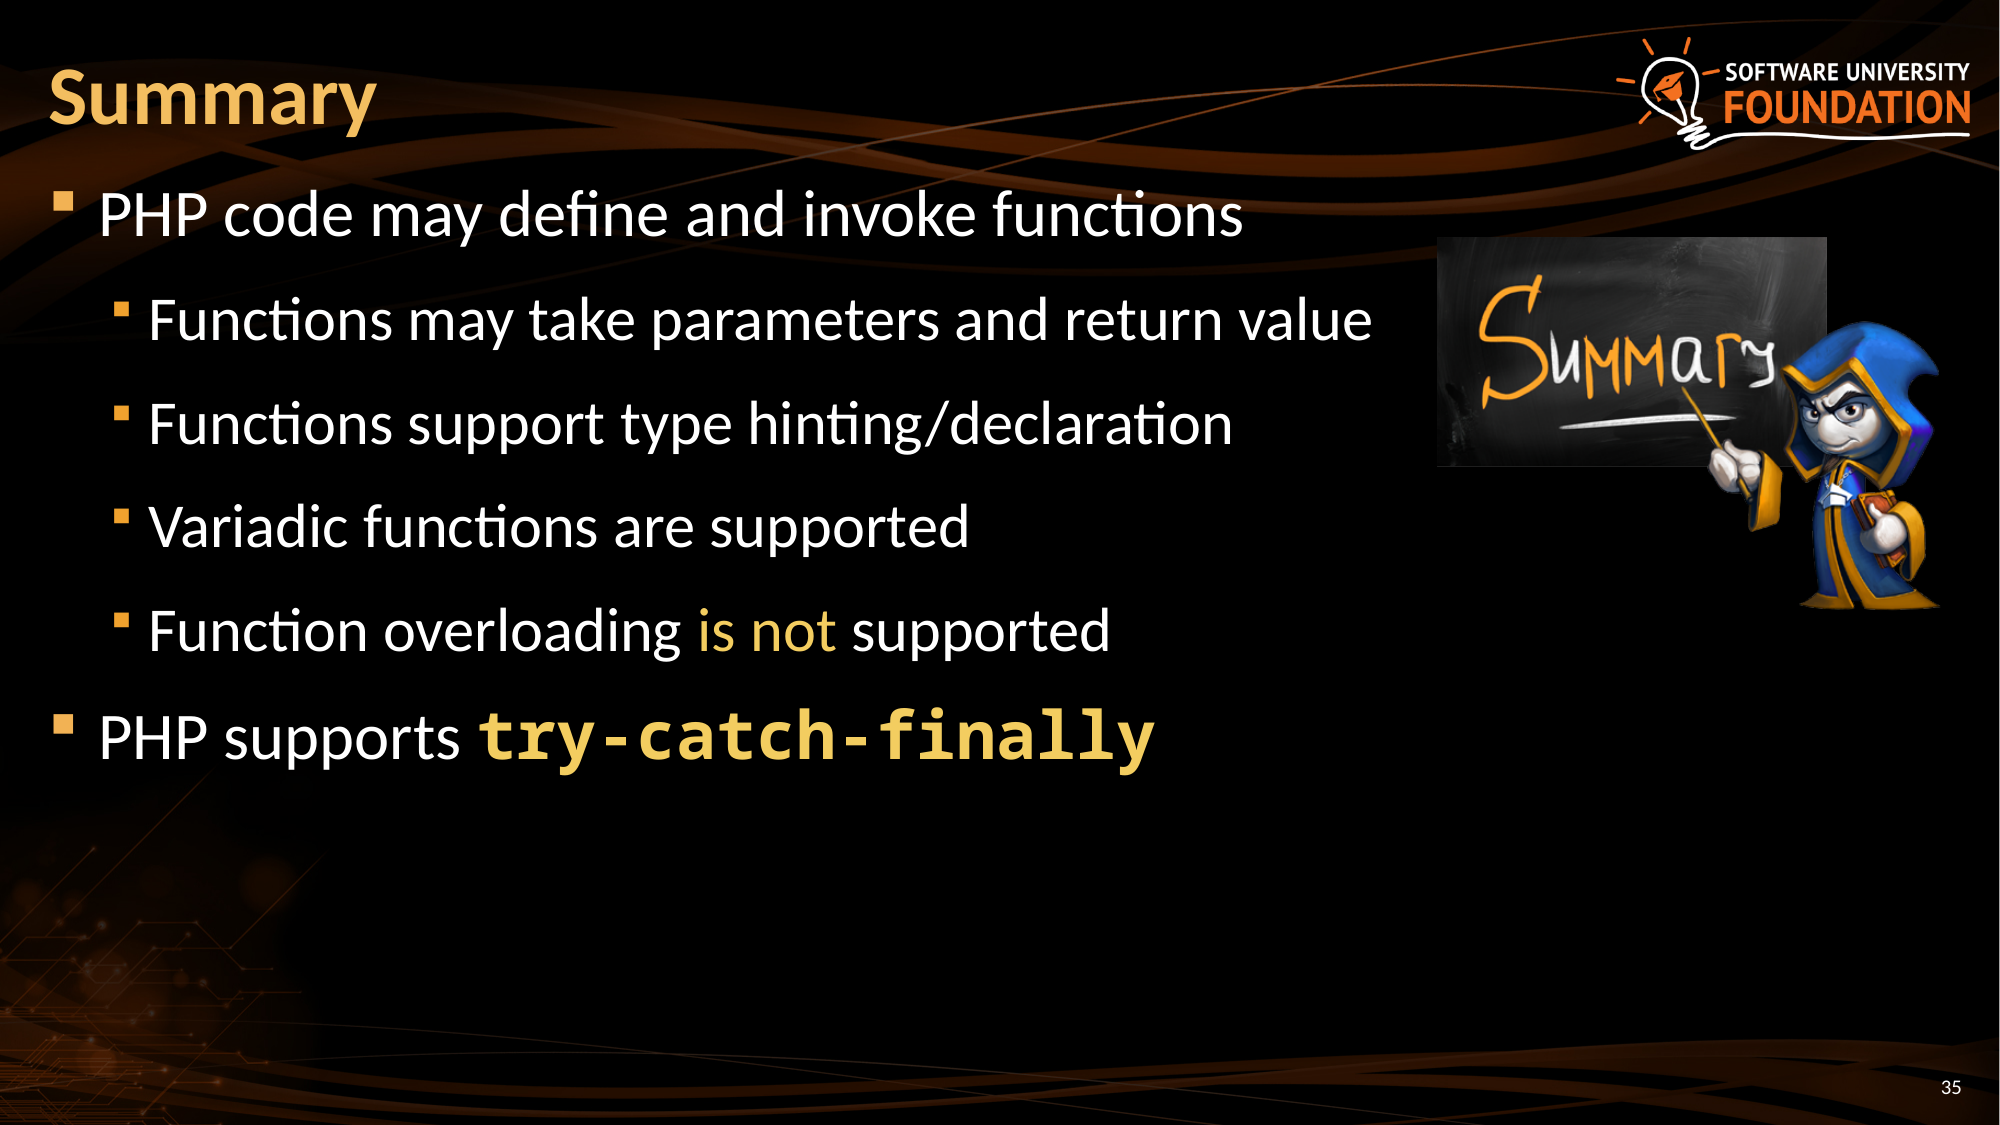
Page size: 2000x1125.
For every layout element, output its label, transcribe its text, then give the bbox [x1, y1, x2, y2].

title Summary [30, 6, 1602, 189]
slide_number 35 [1897, 1070, 1968, 1103]
picture [0, 0, 2000, 1125]
list PHP code may define and invoke functions Functions may take parameters and return value Functions support type hinting/declaration Variadic functions are supported Function overloading is not supported PHP supports try-catch-finally [30, 159, 1967, 1074]
